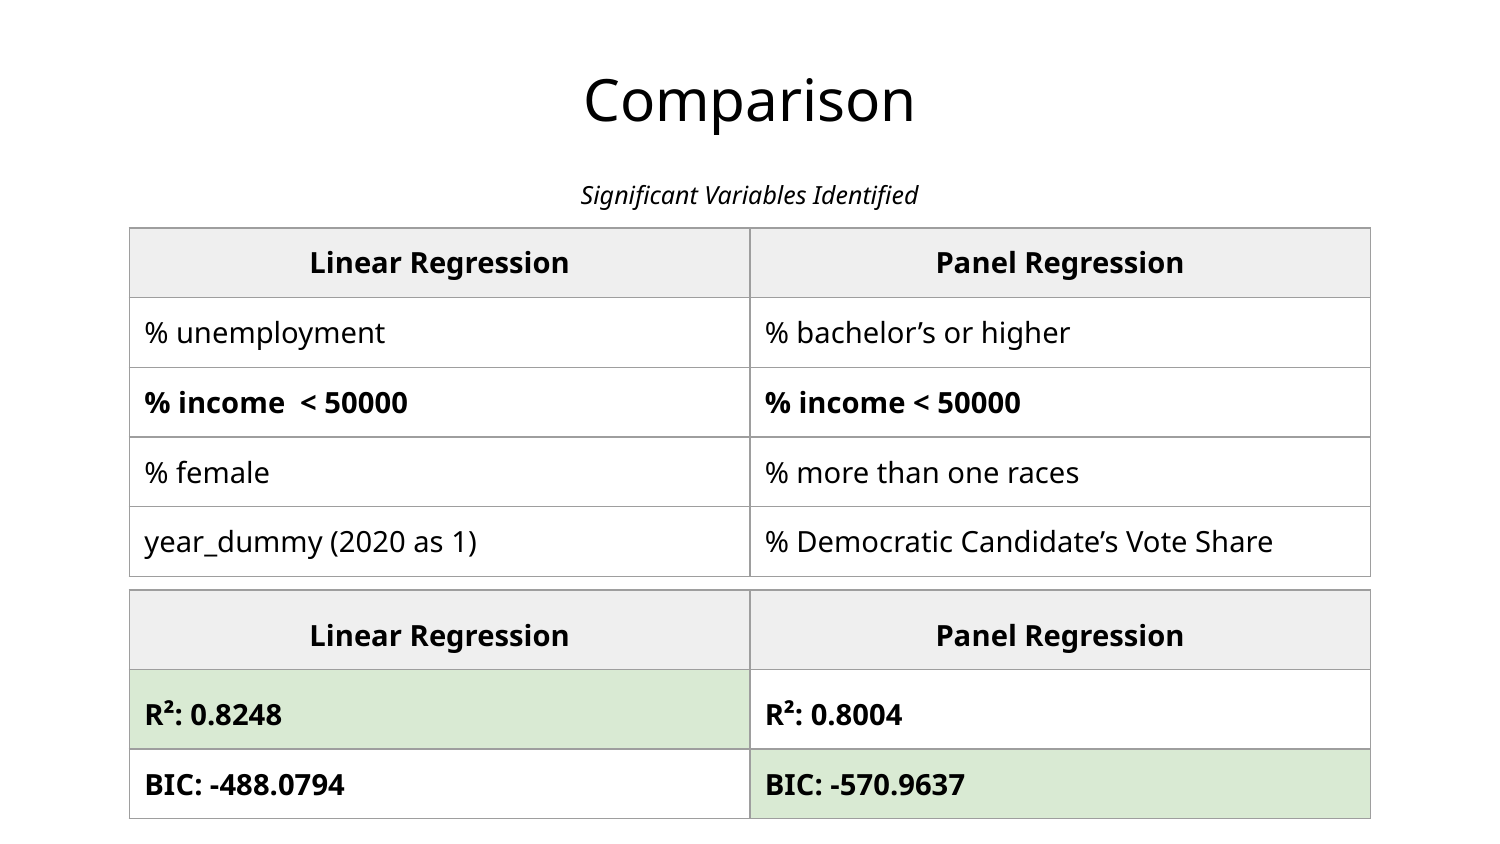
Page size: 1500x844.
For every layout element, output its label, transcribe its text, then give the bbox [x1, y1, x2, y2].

table_cell % bachelor’s or higher [751, 298, 1370, 367]
table_cell BIC: -570.9637 [751, 750, 1370, 818]
table_header Panel Regression [751, 591, 1370, 669]
table_cell % income < 50000 [751, 368, 1370, 436]
table_cell % Democratic Candidate’s Vote Share [751, 507, 1370, 576]
table_cell % female [130, 438, 749, 506]
table_cell R²: 0.8004 [751, 670, 1370, 748]
text_box Significant Variables Identified [503, 160, 996, 225]
table_header Linear Regression [130, 229, 749, 297]
table_header Panel Regression [751, 229, 1370, 297]
table_cell % income < 50000 [130, 368, 749, 436]
table_cell R²: 0.8248 [130, 670, 749, 748]
table_cell % unemployment [130, 298, 749, 367]
table_cell % more than one races [751, 438, 1370, 506]
title Comparison [75, 58, 1425, 138]
table_header Linear Regression [130, 591, 749, 669]
table_cell year_dummy (2020 as 1) [130, 507, 749, 576]
table_cell BIC: -488.0794 [130, 750, 749, 818]
